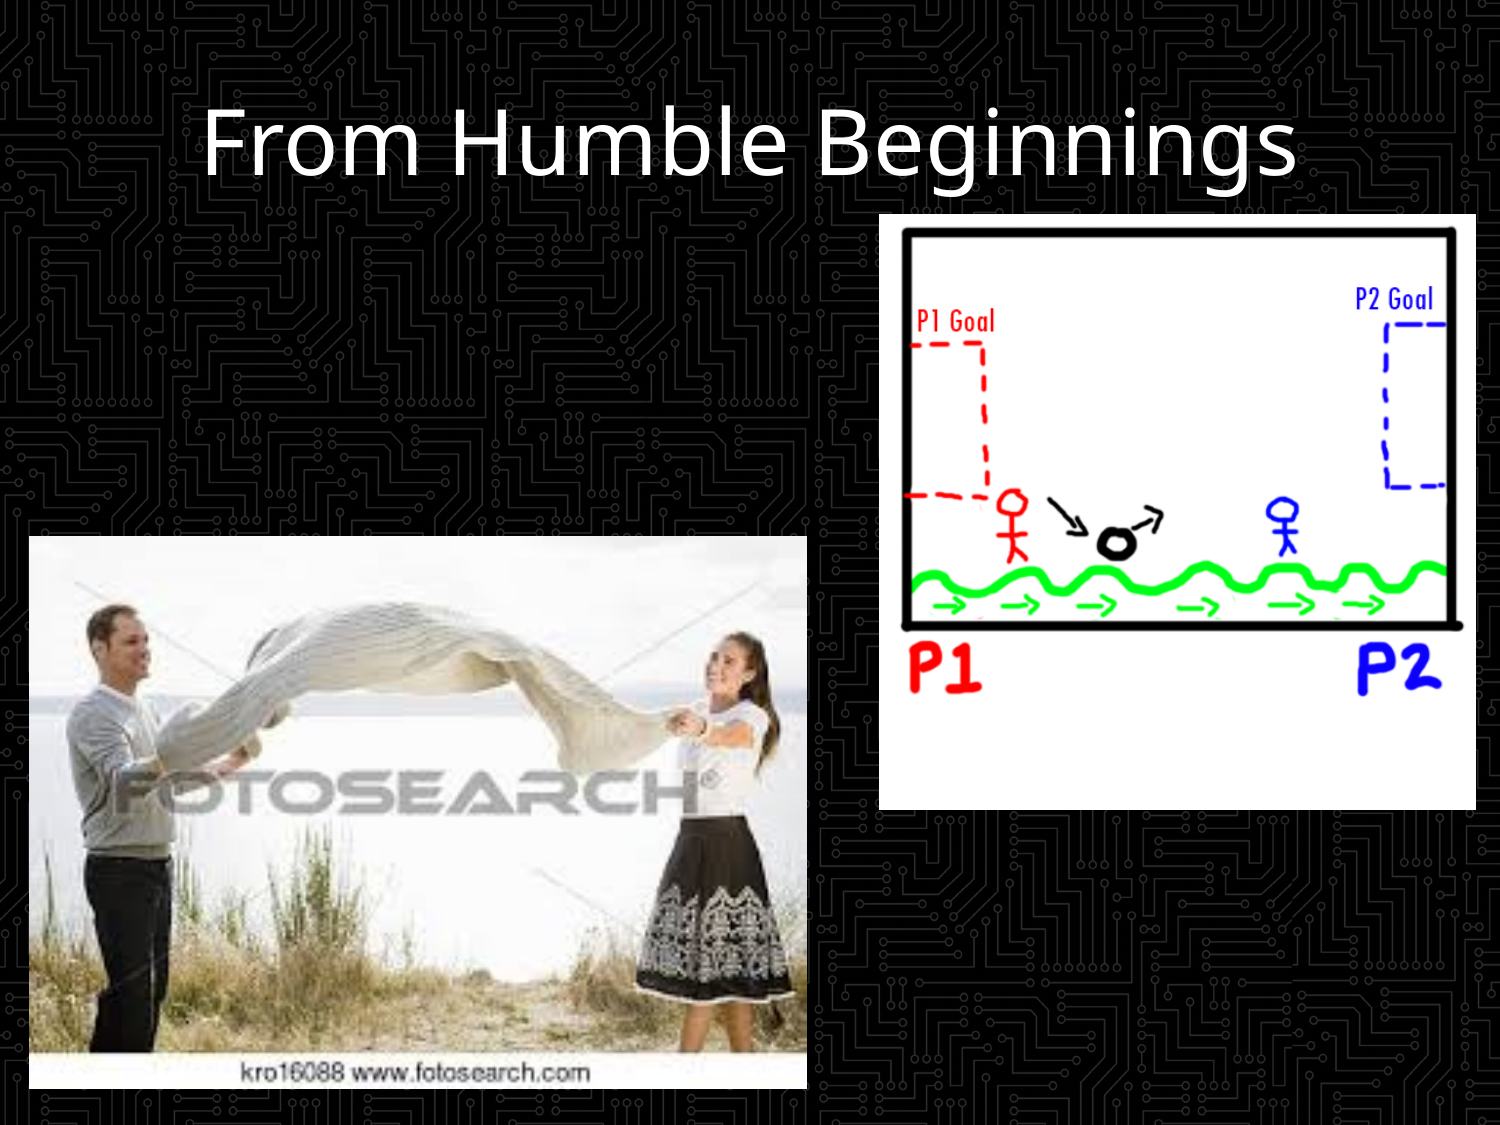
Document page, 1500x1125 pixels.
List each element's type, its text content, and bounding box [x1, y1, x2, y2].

picture [0, 0, 1500, 1125]
title From Humble Beginnings [75, 45, 1425, 233]
